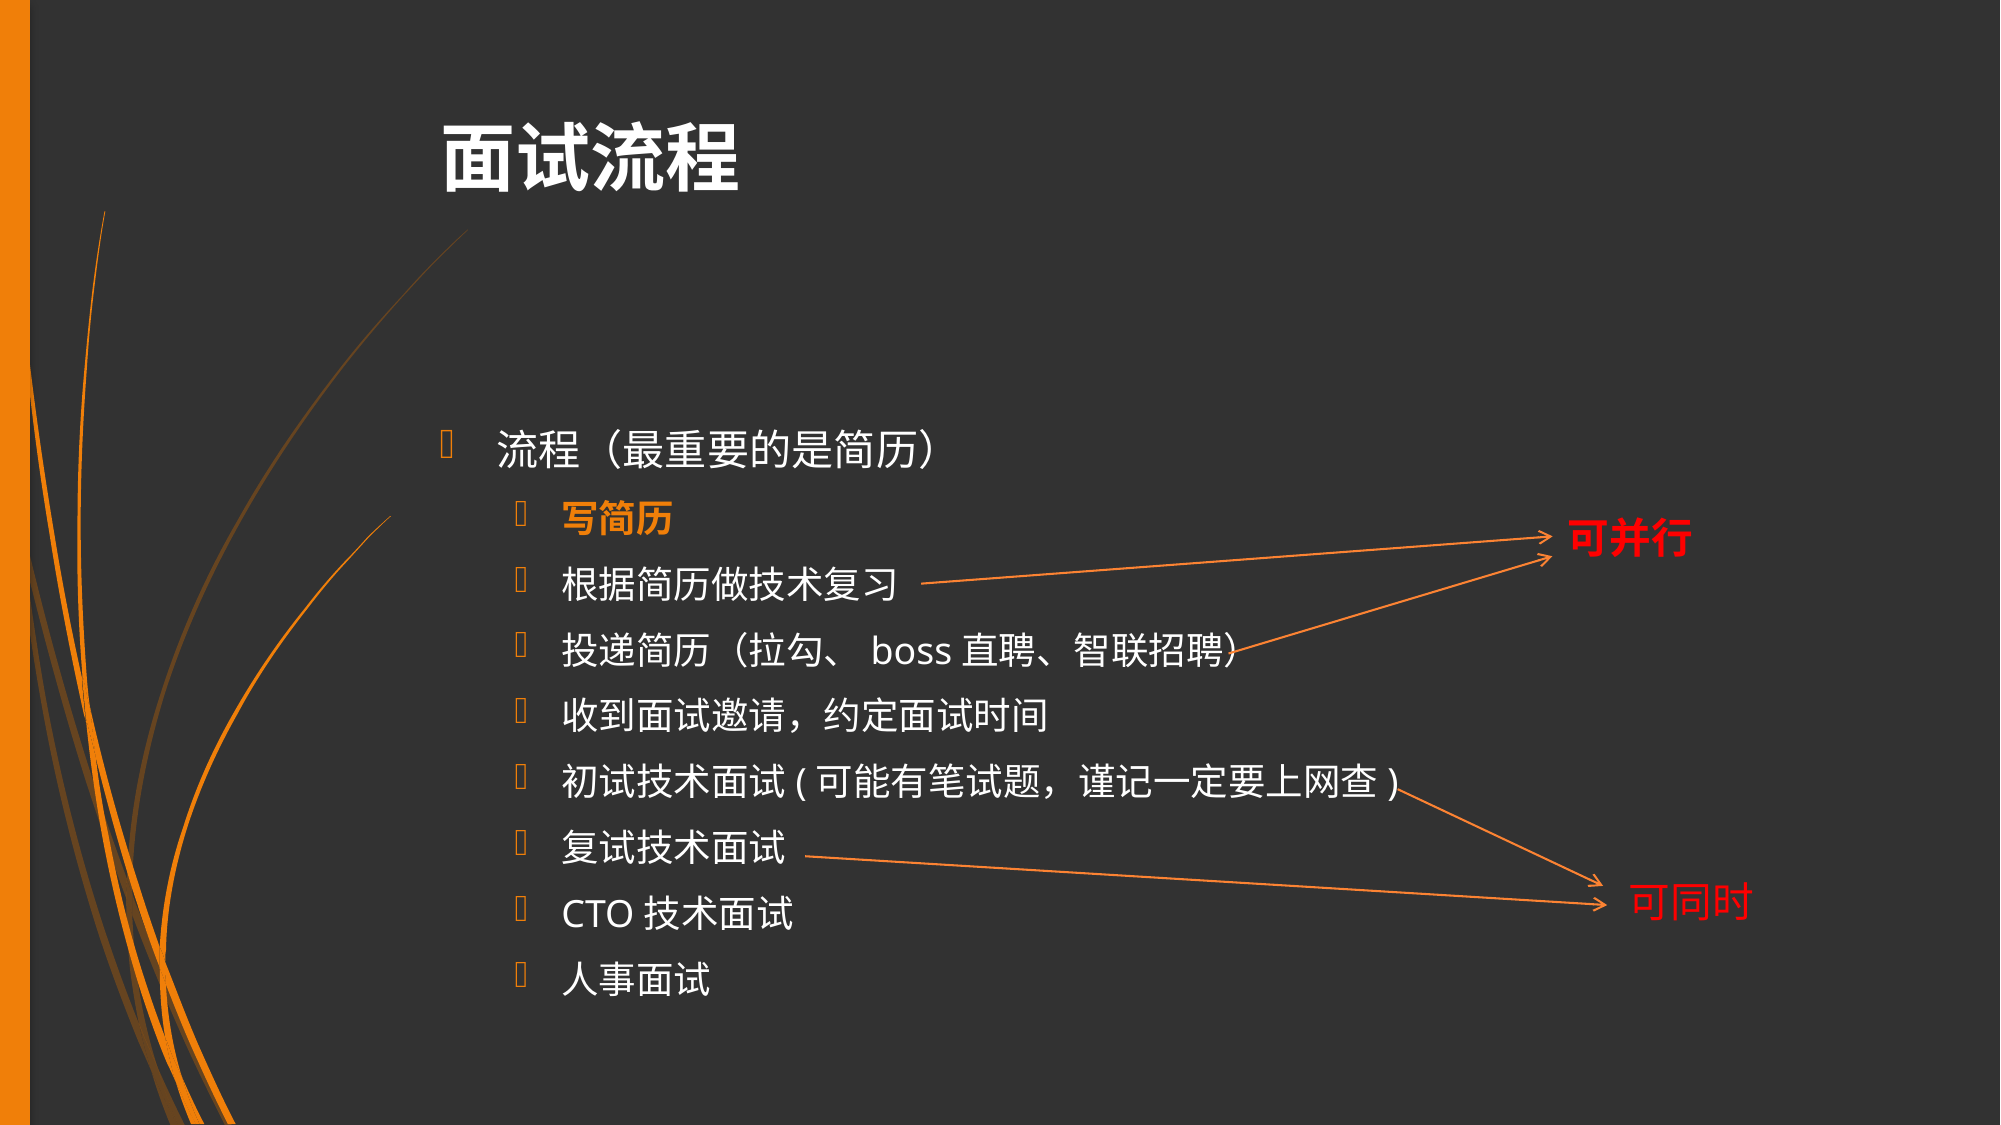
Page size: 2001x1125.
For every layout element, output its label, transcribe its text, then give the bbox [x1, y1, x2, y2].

text_box 可并行 [1552, 503, 1708, 569]
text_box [920, 536, 1553, 585]
title 面试流程 [425, 102, 1888, 313]
text_box 可同时 [1614, 868, 1770, 934]
list 流程（最重要的是简历） 写简历 根据简历做技术复习 投递简历（拉勾、boss直聘、智联招聘） 收到面试邀请，约定面试时间 初试技术面试(可能有笔试题，谨记一定要上网查) 复试技术面试 CTO技术面试 人事面试 [424, 350, 1963, 1062]
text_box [1397, 788, 1604, 855]
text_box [804, 855, 1608, 906]
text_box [1227, 555, 1553, 654]
